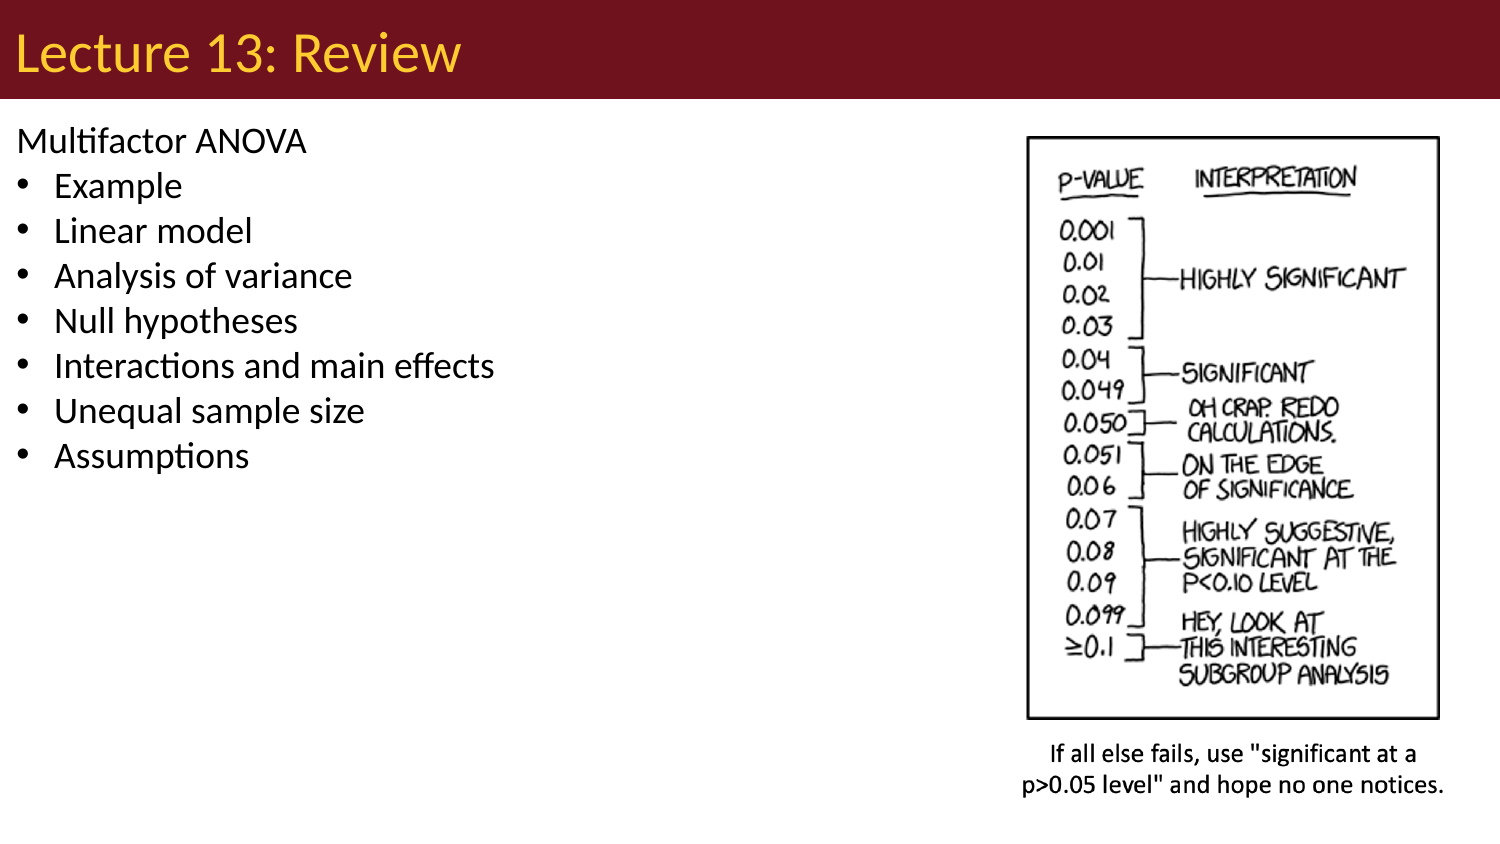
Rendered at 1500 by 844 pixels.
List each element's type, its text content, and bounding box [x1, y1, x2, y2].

title Lecture 13: Review [0, 0, 1500, 99]
list Multifactor ANOVA Example Linear model Analysis of variance Null hypotheses Interactions and main effects Unequal sample size Assumptions [1, 108, 988, 844]
picture [1003, 135, 1461, 817]
